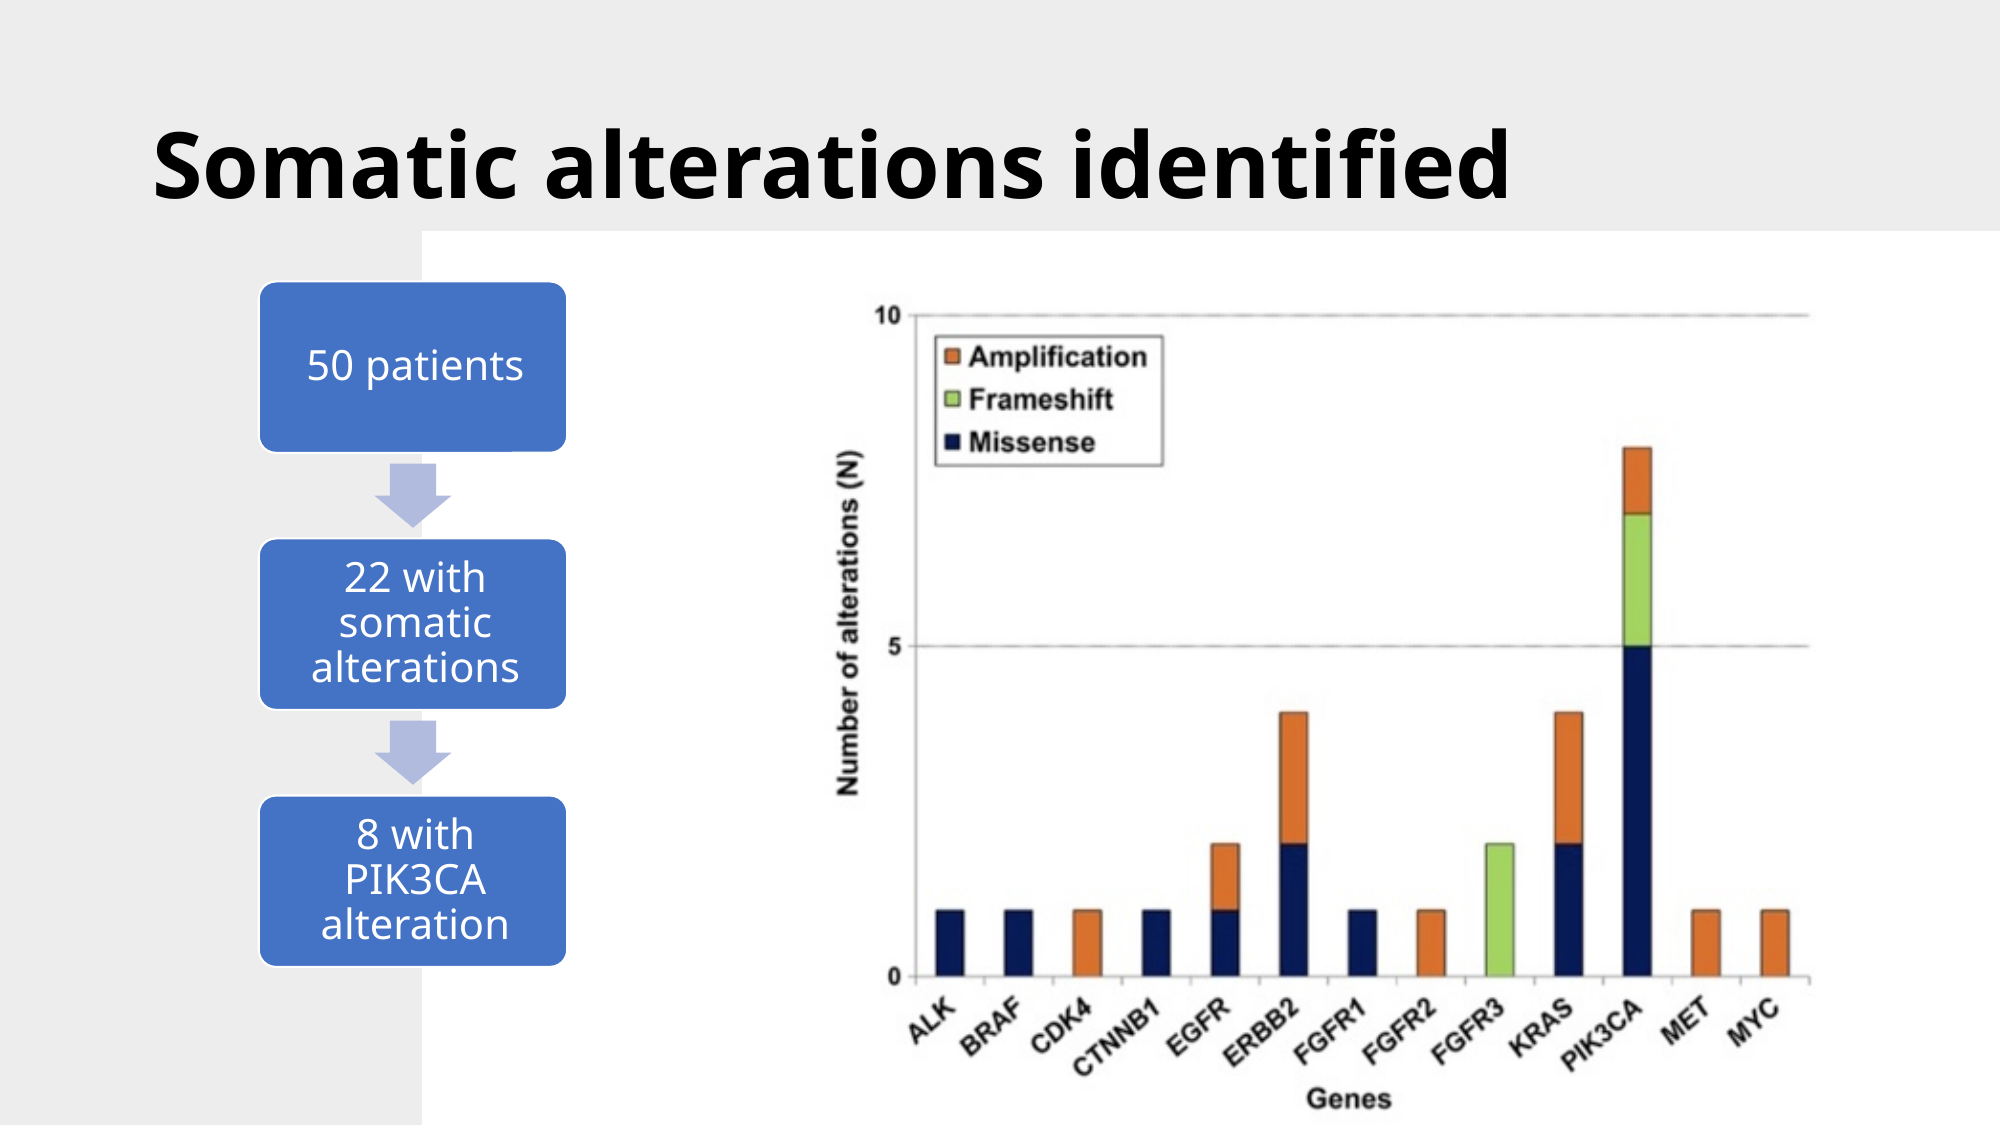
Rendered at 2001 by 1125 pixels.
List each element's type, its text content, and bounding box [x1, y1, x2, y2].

picture [422, 231, 2000, 1125]
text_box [0, 281, 872, 967]
title Somatic alterations identified [137, 59, 1863, 278]
